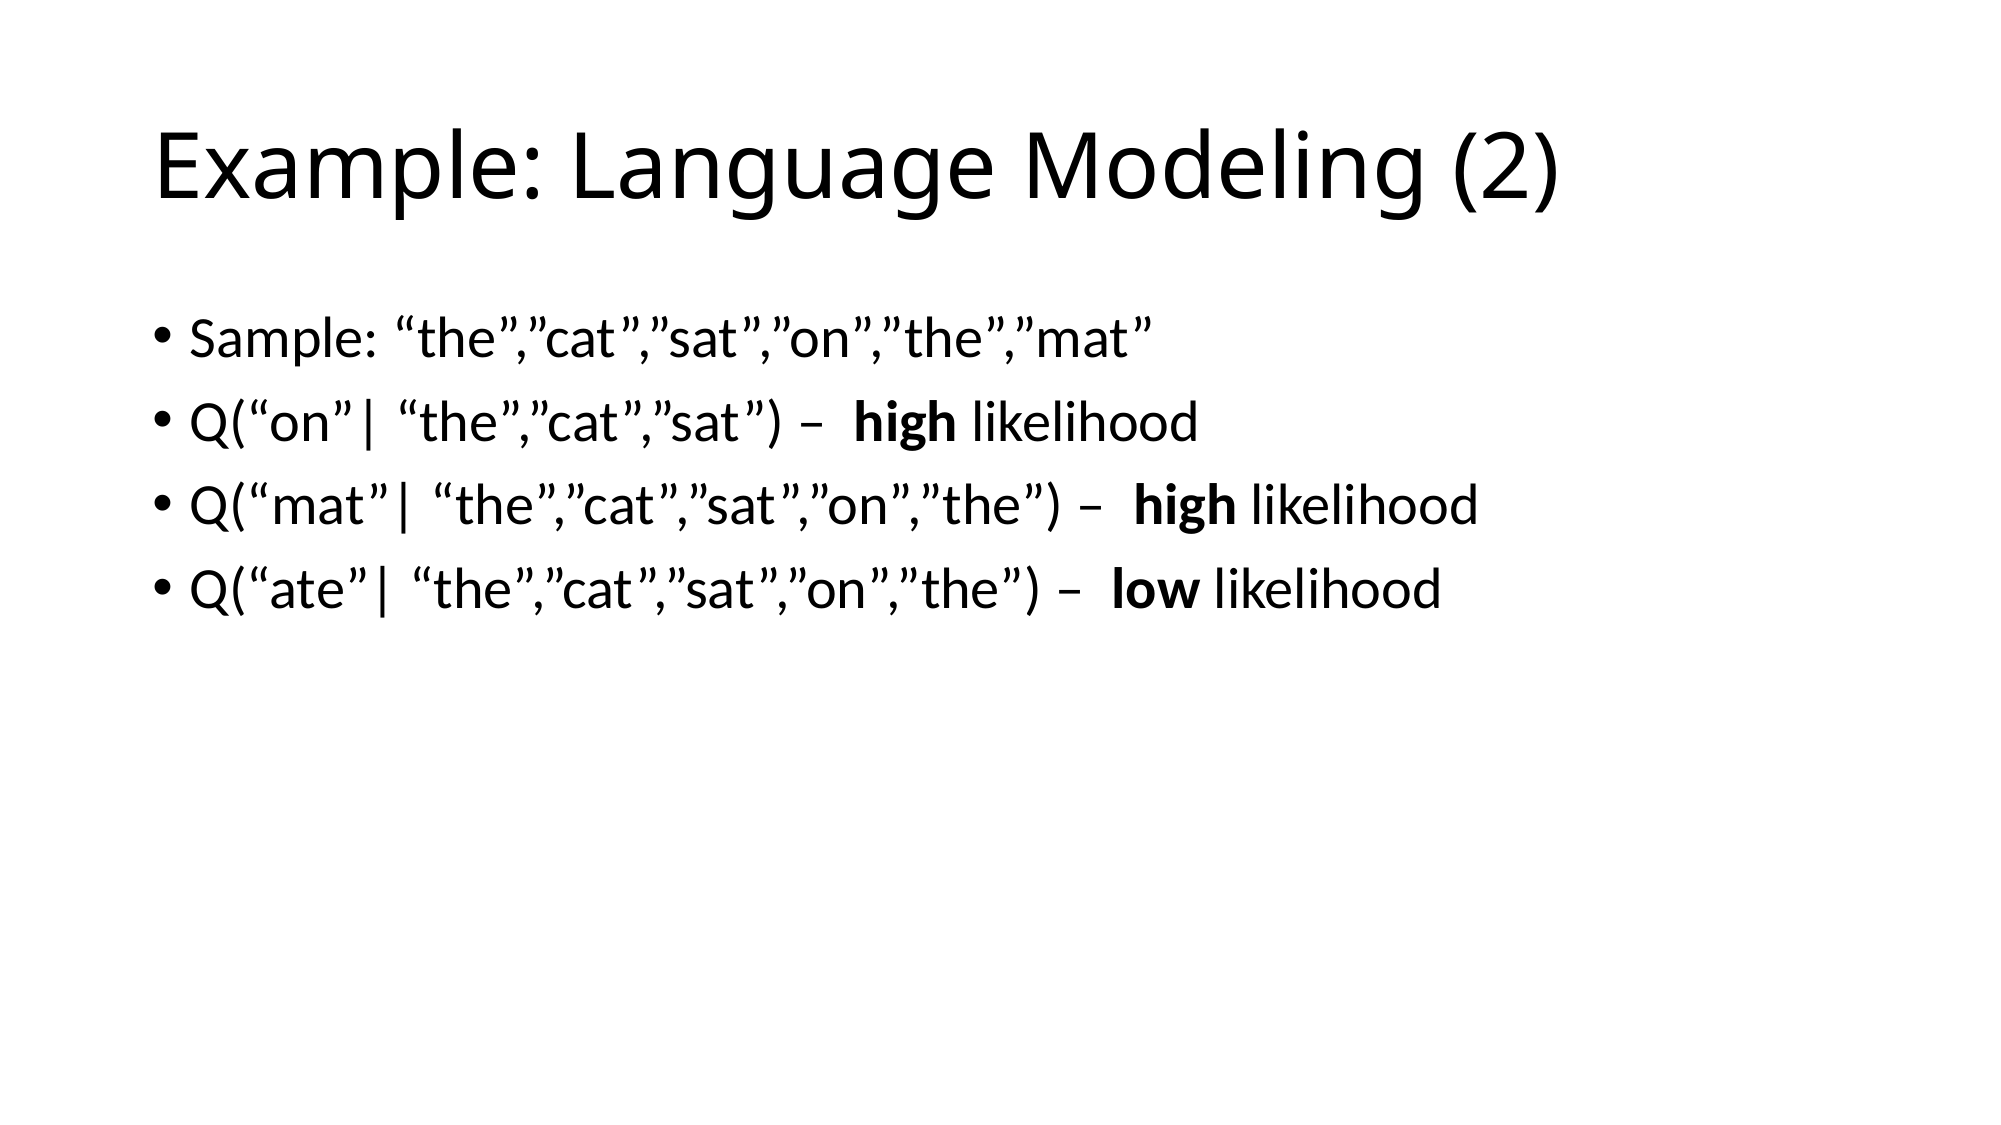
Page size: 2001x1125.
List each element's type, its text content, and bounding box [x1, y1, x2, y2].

title Example: Language Modeling (2) [137, 59, 1863, 278]
list Sample: “the”,”cat”,”sat”,”on”,”the”,”mat” Q(“on”| “the”,”cat”,”sat”) – high likelihood Q(“mat”| “the”,”cat”,”sat”,”on”,”the”) – high likelihood Q(“ate”| “the”,”cat”,”sat”,”on”,”the”) – low likelihood [137, 299, 1863, 1014]
